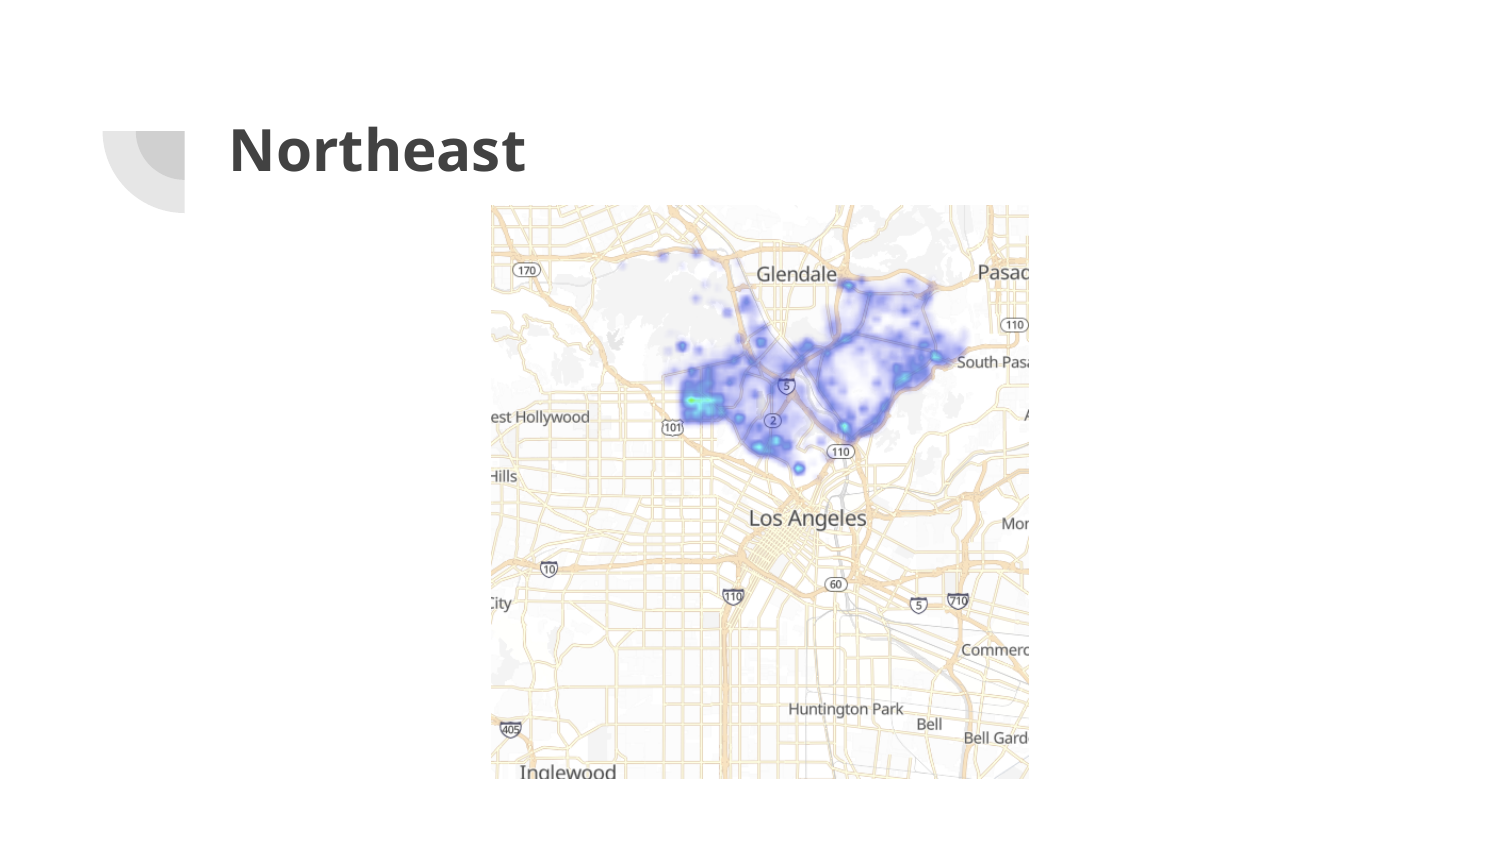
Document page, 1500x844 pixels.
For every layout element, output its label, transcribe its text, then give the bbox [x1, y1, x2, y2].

picture [491, 204, 1029, 780]
title Northeast [213, 98, 1368, 263]
